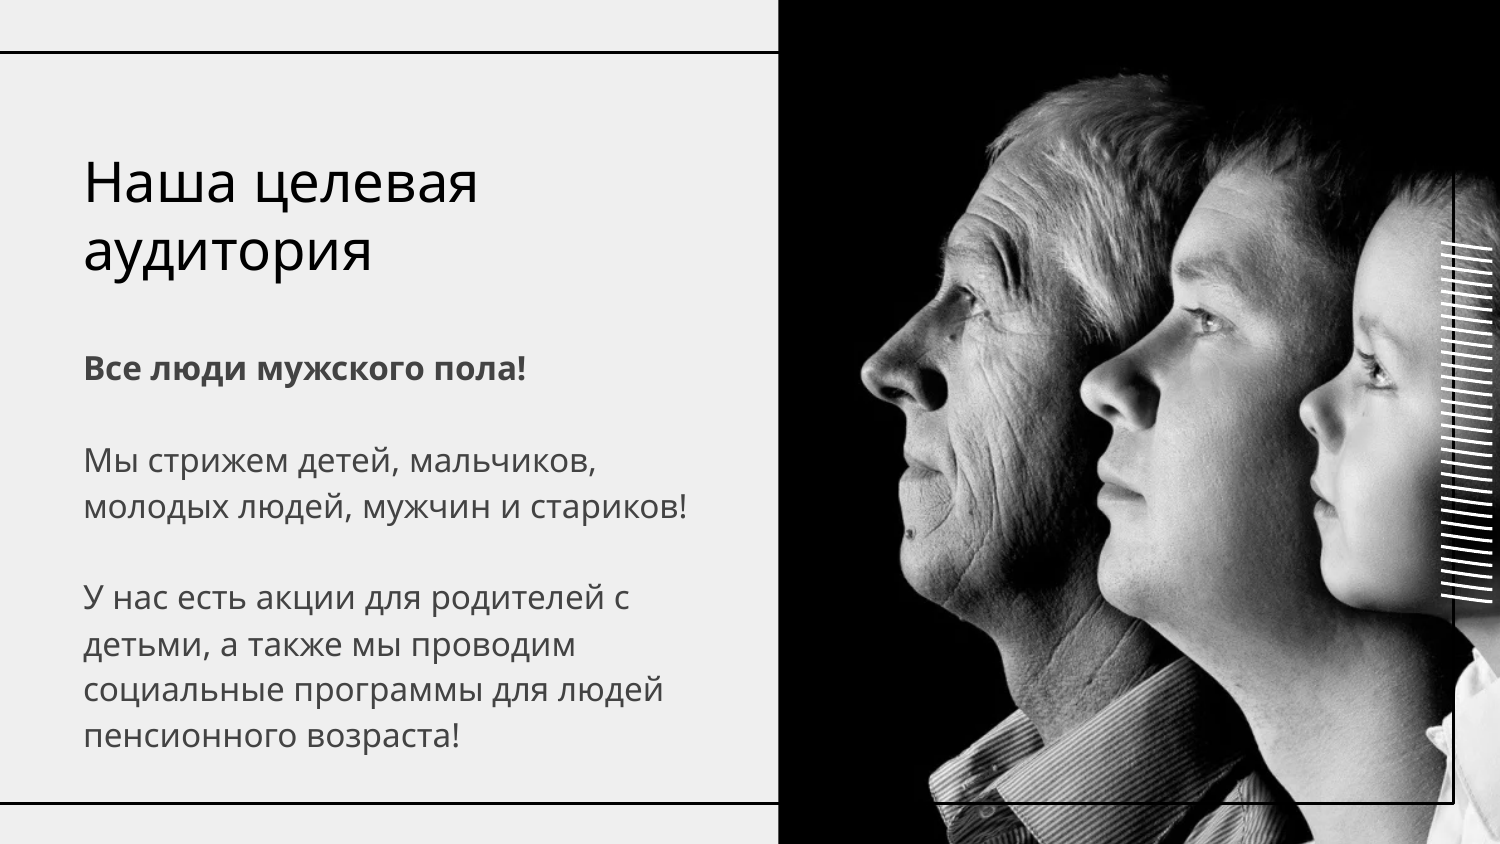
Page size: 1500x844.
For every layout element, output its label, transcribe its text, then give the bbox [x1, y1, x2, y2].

title Наша целевая аудитория [68, 131, 619, 259]
text_box [0, 52, 772, 804]
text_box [1440, 242, 1493, 603]
subtitle Все люди мужского пола! Мы стрижем детей, мальчиков, молодых людей, мужчин и стариков! У нас есть акции для родителей с детьми, а также мы проводим социальные программы для людей пенсионного возраста! [68, 326, 720, 716]
picture [778, 0, 1500, 844]
